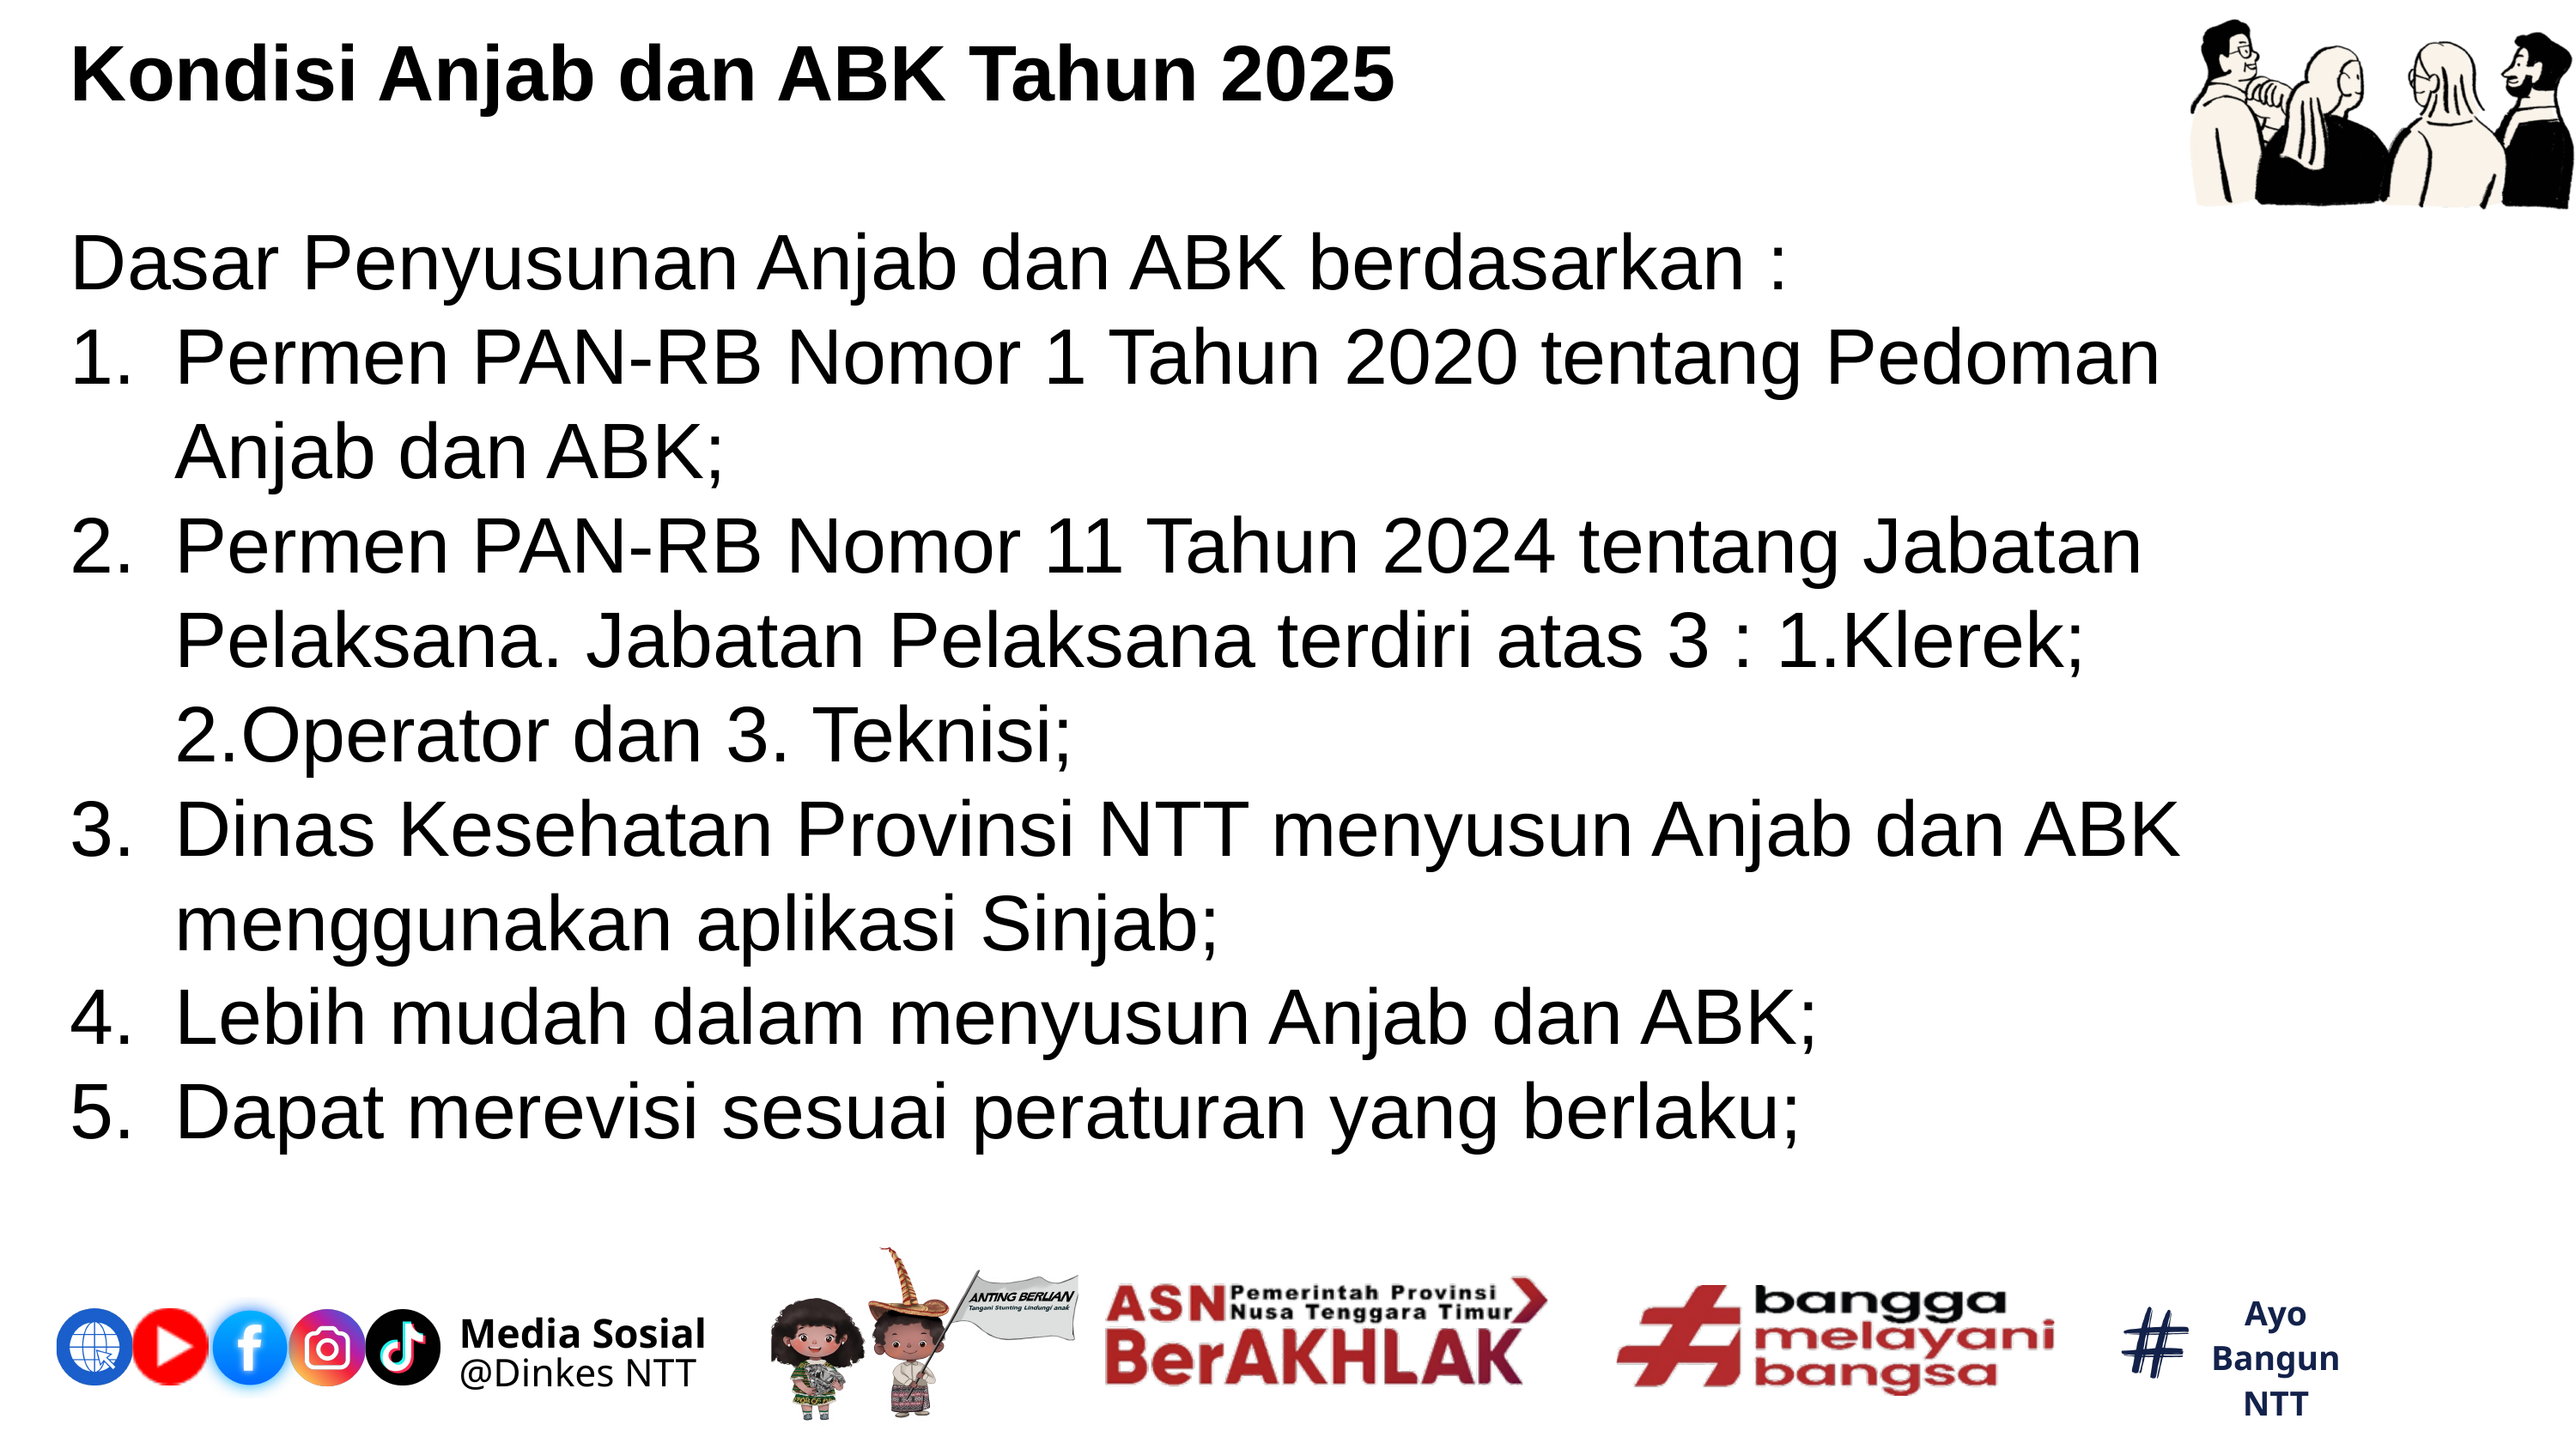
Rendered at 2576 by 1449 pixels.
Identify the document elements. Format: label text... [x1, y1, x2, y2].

text_box [1104, 1229, 1548, 1399]
text_box Ayo Bangun NTT [2180, 1287, 2372, 1422]
text_box Kondisi Anjab dan ABK Tahun 2025 Dasar Penyusunan Anjab dan ABK berdasarkan : Permen PAN-RB Nomor 1 Tahun 2020 tentang Pedoman Anjab dan ABK; Permen PAN-RB Nomor 11 Tahun 2024 tentang Jabatan Pelaksana. Jabatan Pelaksana terdiri atas 3 : 1.Klerek; 2.Operator dan 3. Teknisi; Dinas Kesehatan Provinsi NTT menyusun Anjab dan ABK menggunakan aplikasi Sinjab; Lebih mudah dalam menyusun Anjab dan ABK; Dapat merevisi sesuai peraturan yang berlaku; [70, 21, 2231, 1155]
text_box [2121, 1307, 2180, 1379]
picture [2188, 18, 2576, 211]
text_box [771, 1233, 1078, 1430]
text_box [56, 1297, 767, 1399]
text_box [1616, 1285, 2055, 1397]
